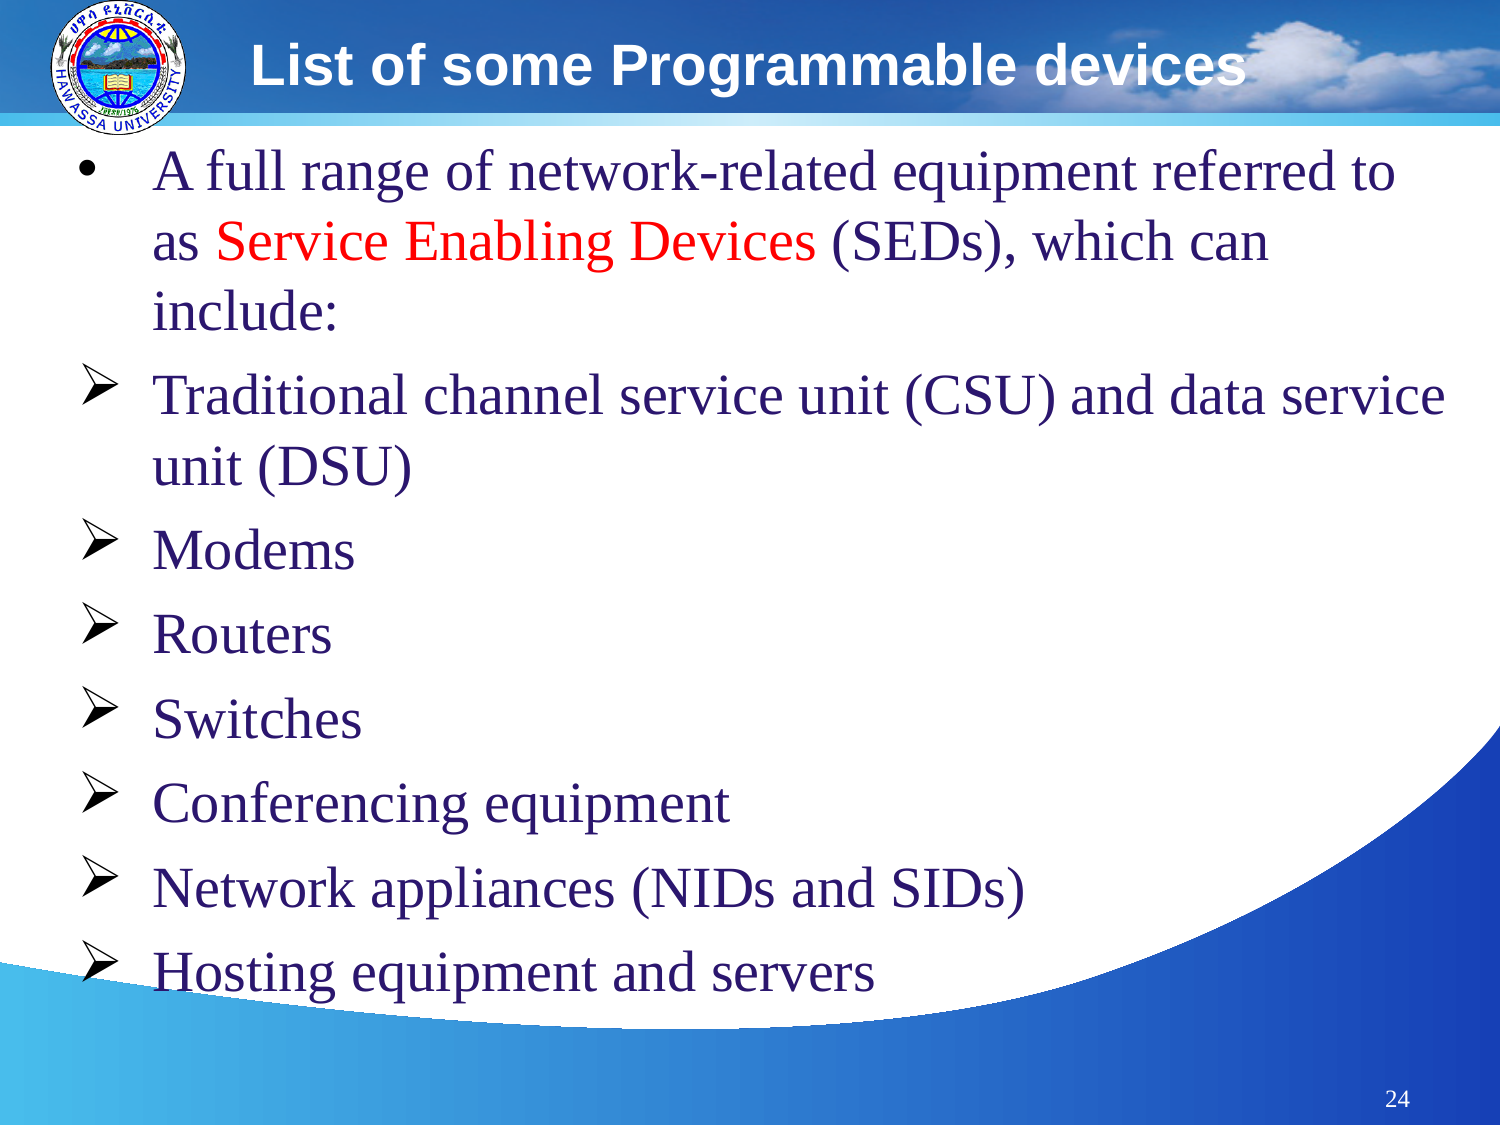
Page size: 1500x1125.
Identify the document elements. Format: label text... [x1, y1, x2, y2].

title List of some Programmable devices [74, 12, 1426, 113]
slide_number 24 [1074, 1074, 1425, 1103]
list A full range of network-related equipment referred to as Service Enabling Devices (SEDs), which can include: Traditional channel service unit (CSU) and data service unit (DSU) Modems Routers Switches Conferencing equipment Network appliances (NIDs and SIDs) Hosting equipment and servers [62, 124, 1463, 1026]
picture [0, 0, 1500, 135]
